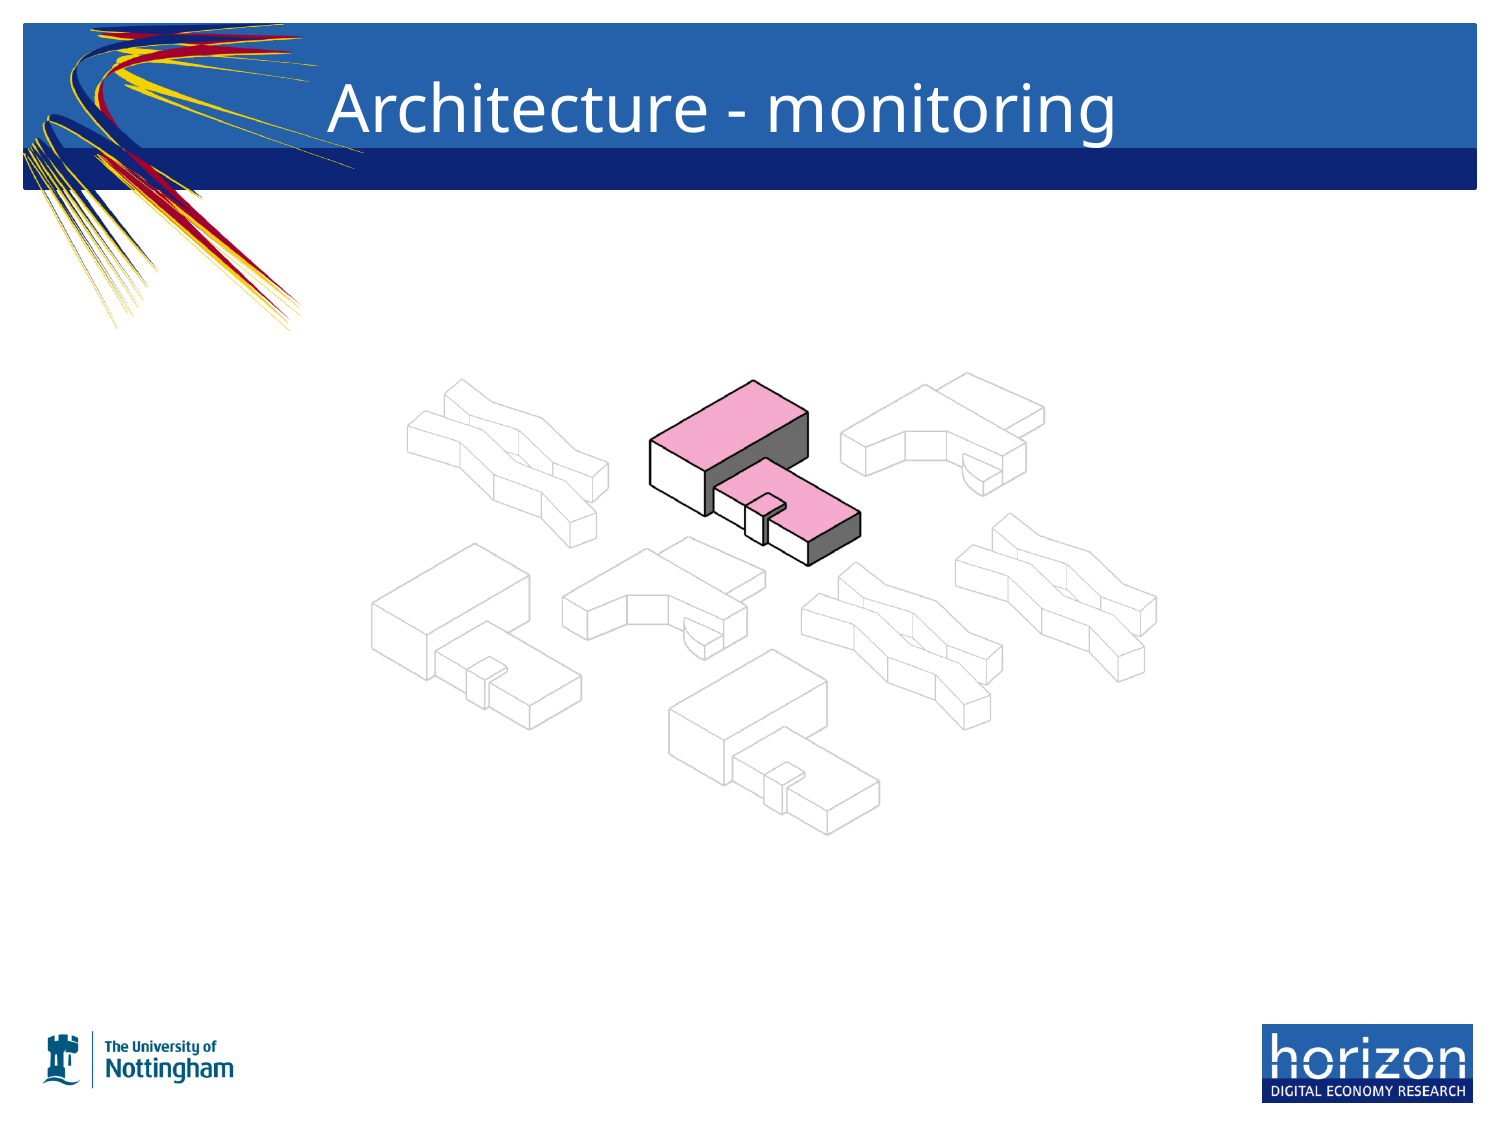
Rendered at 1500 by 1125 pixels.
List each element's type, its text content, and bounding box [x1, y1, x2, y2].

picture [23, 23, 364, 331]
picture [37, 1024, 238, 1095]
title Architecture - monitoring [312, 24, 1476, 188]
picture [359, 361, 1164, 847]
picture [1262, 1024, 1473, 1103]
